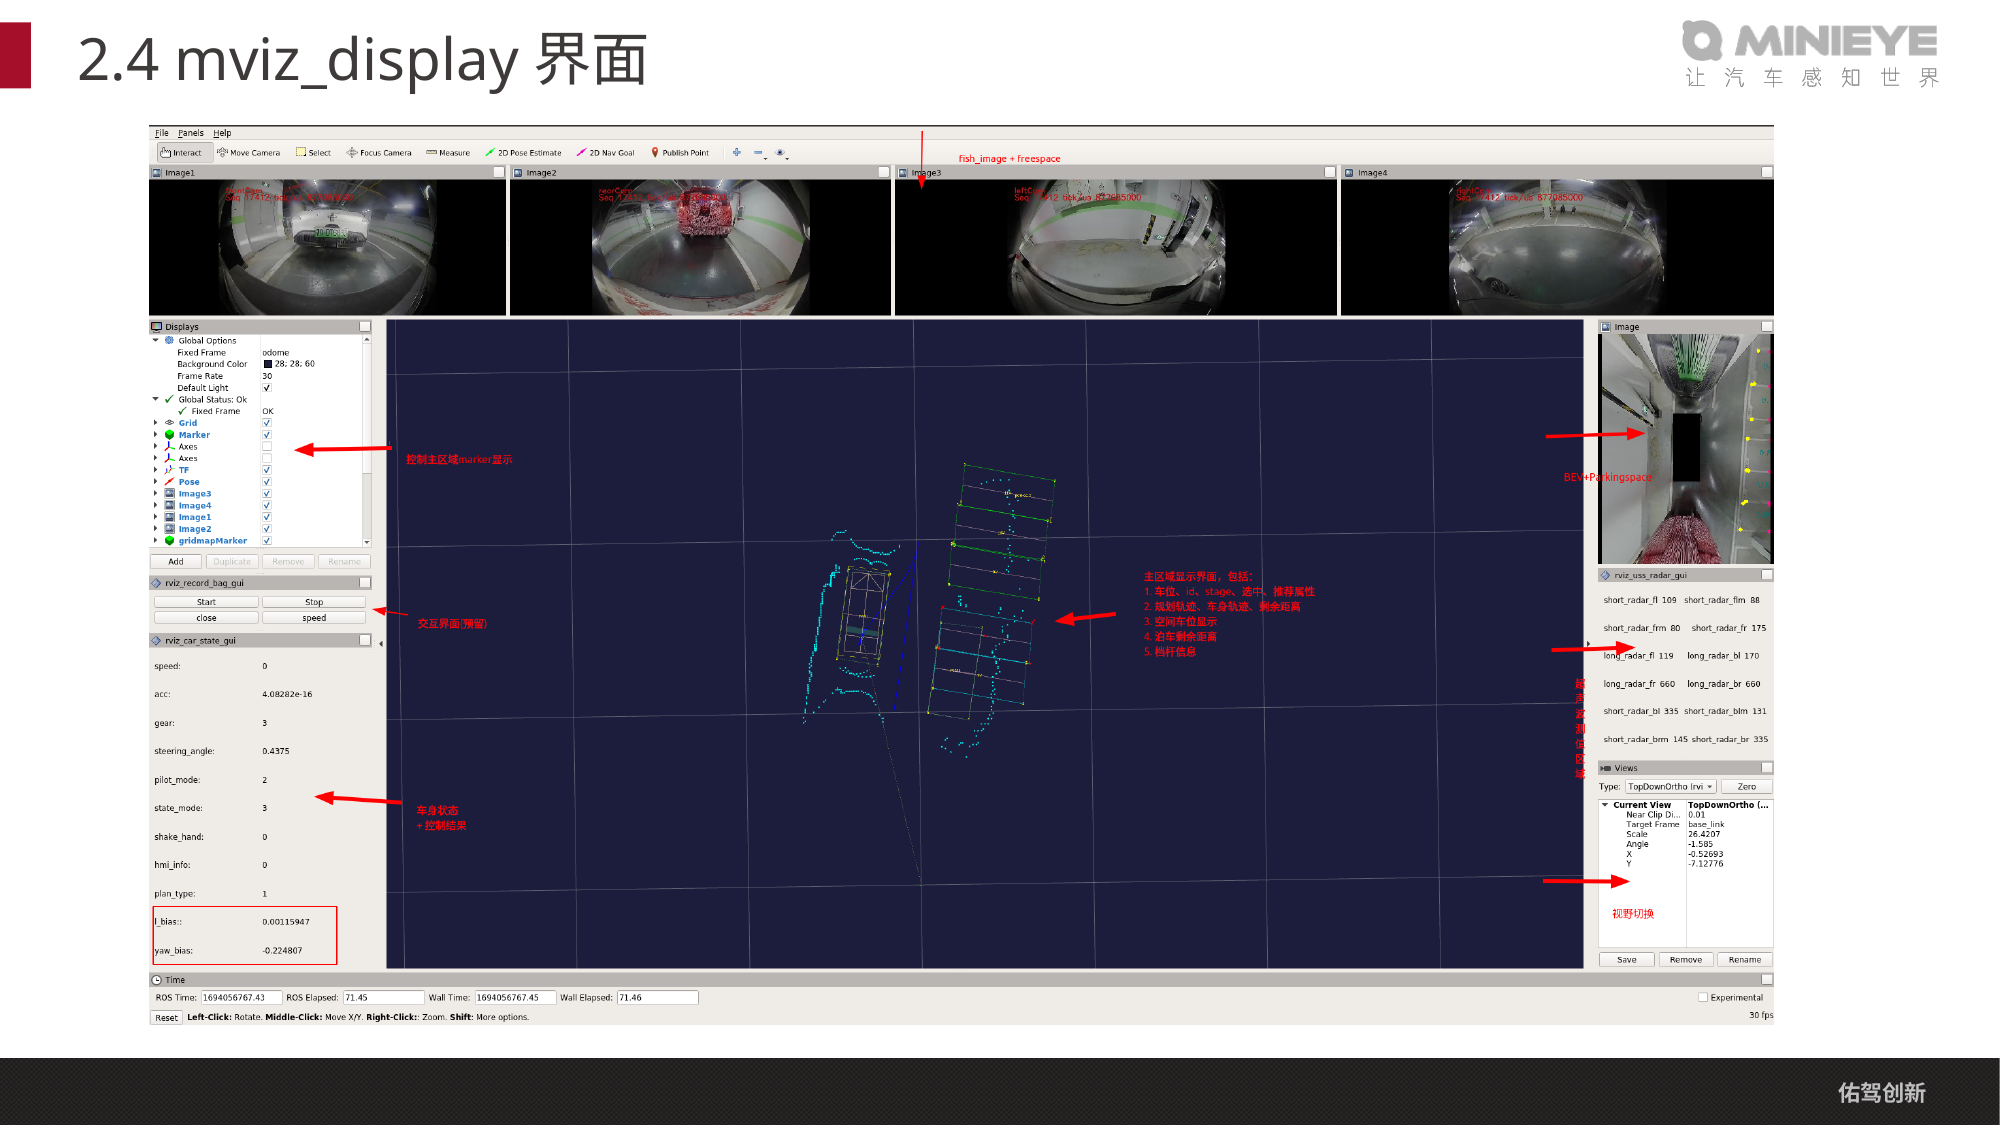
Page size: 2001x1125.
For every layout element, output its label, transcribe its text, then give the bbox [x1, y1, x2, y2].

picture [149, 125, 1774, 1025]
title 2.4 mviz_display界面 [62, 13, 1649, 101]
picture [0, 1058, 2000, 1125]
picture [1670, 20, 1983, 103]
